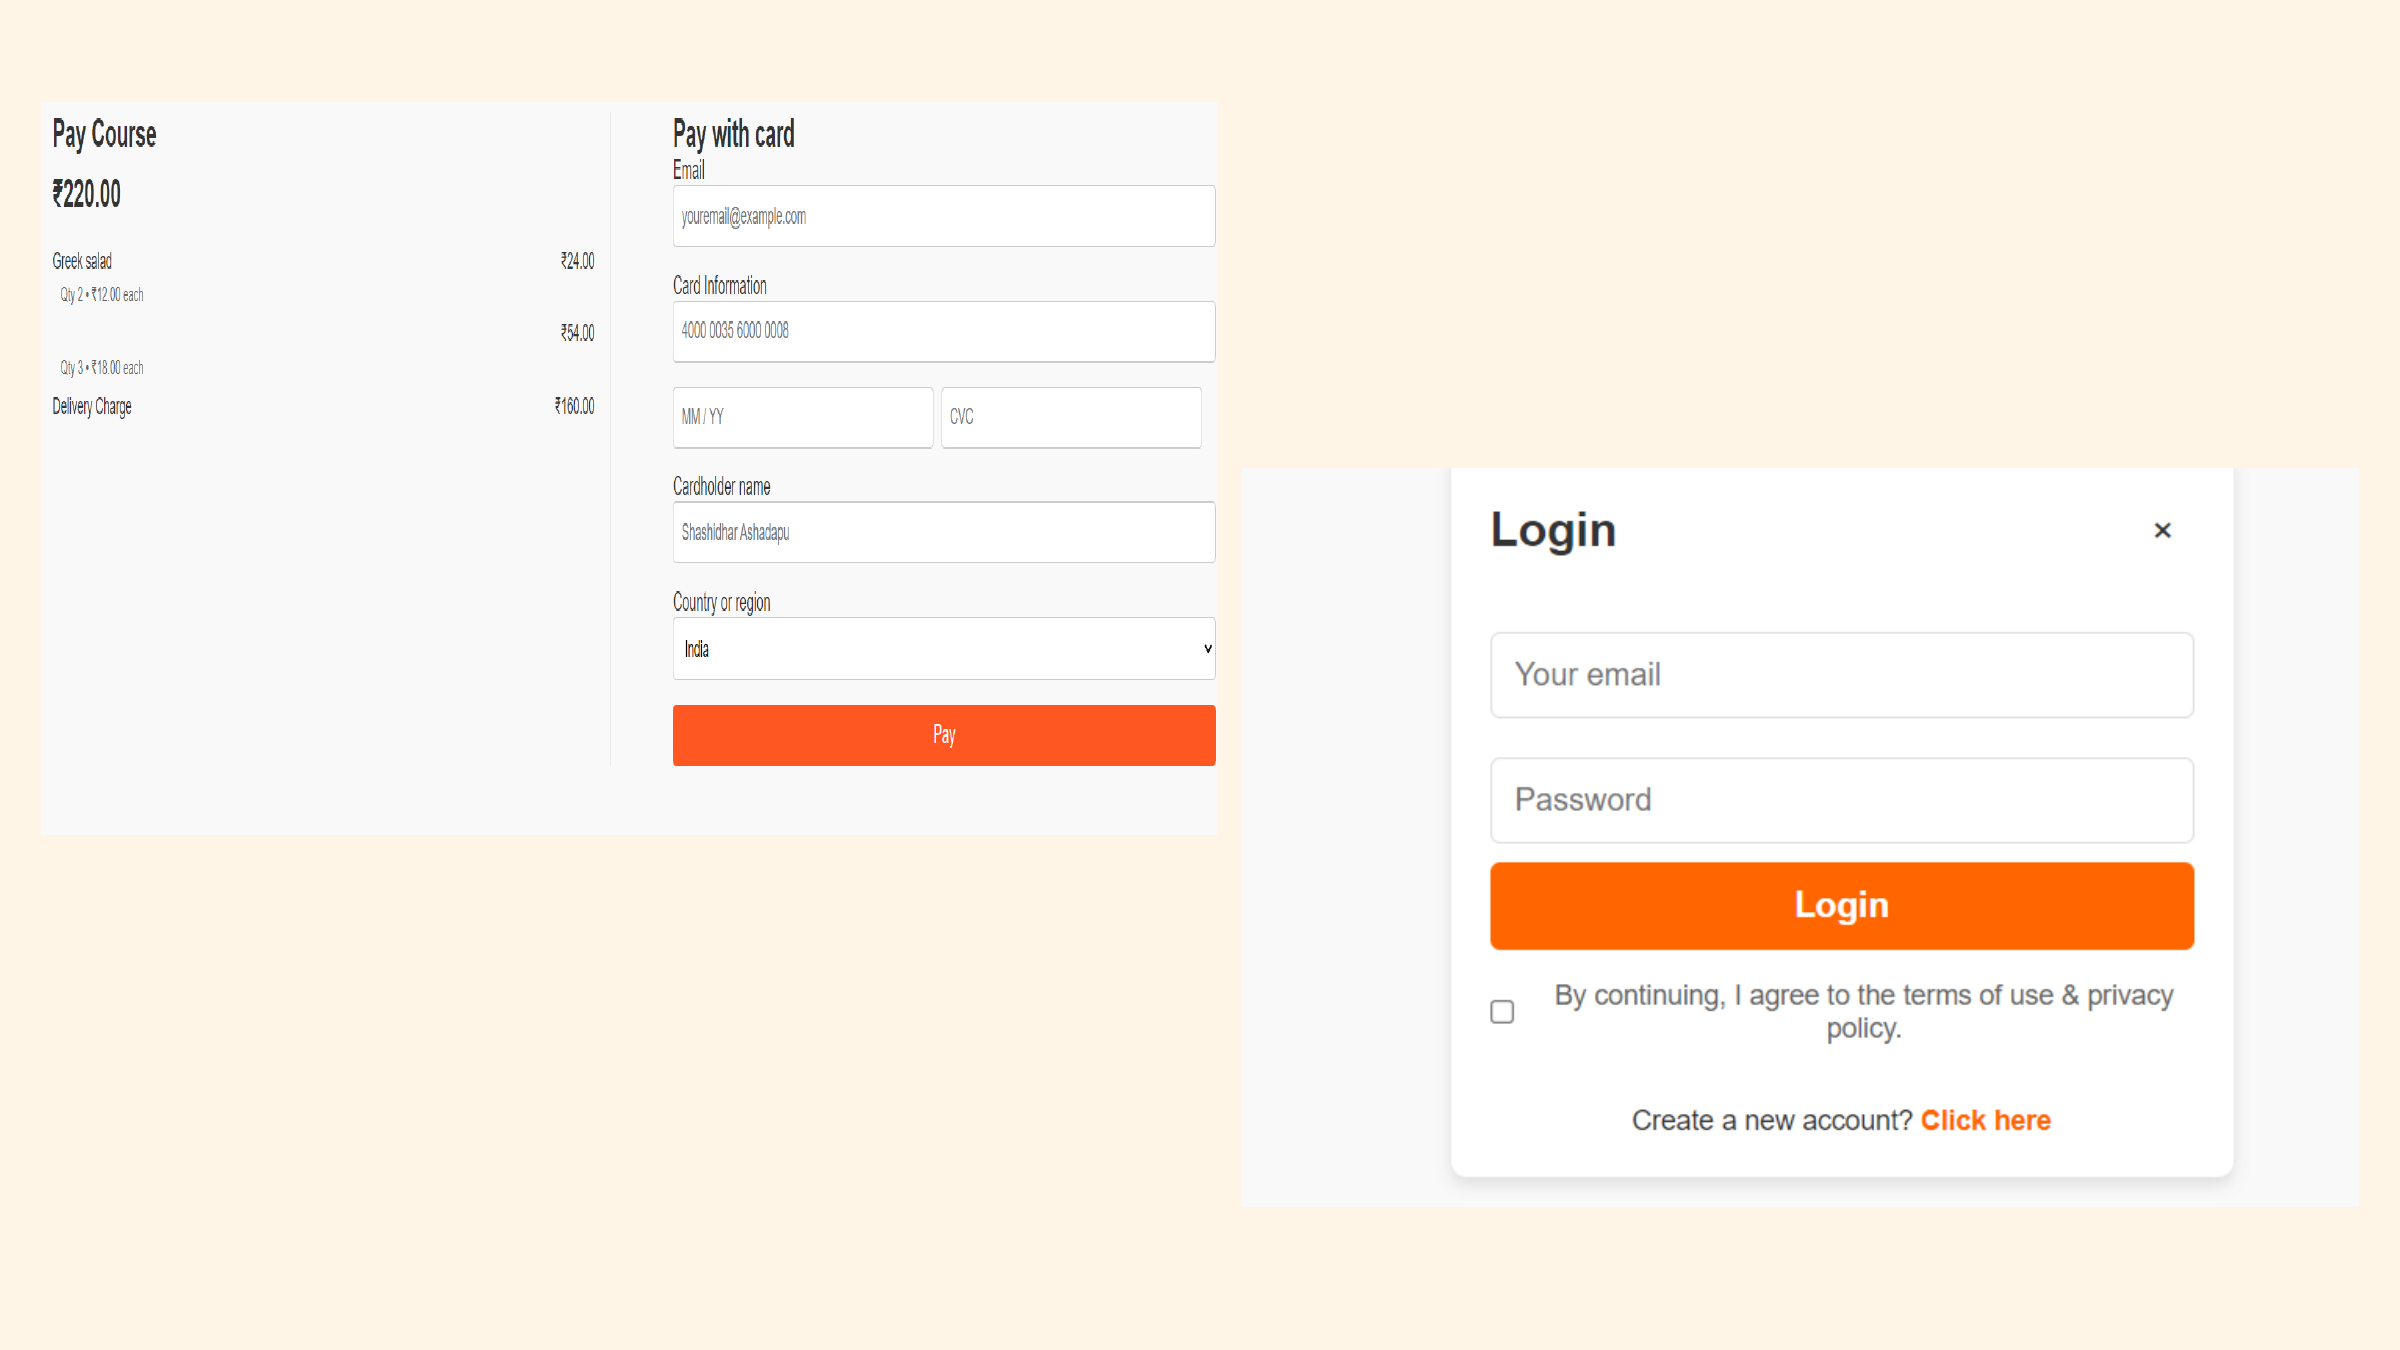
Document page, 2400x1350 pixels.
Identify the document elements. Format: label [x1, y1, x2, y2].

picture [1242, 468, 2389, 1339]
picture [41, 102, 1218, 835]
